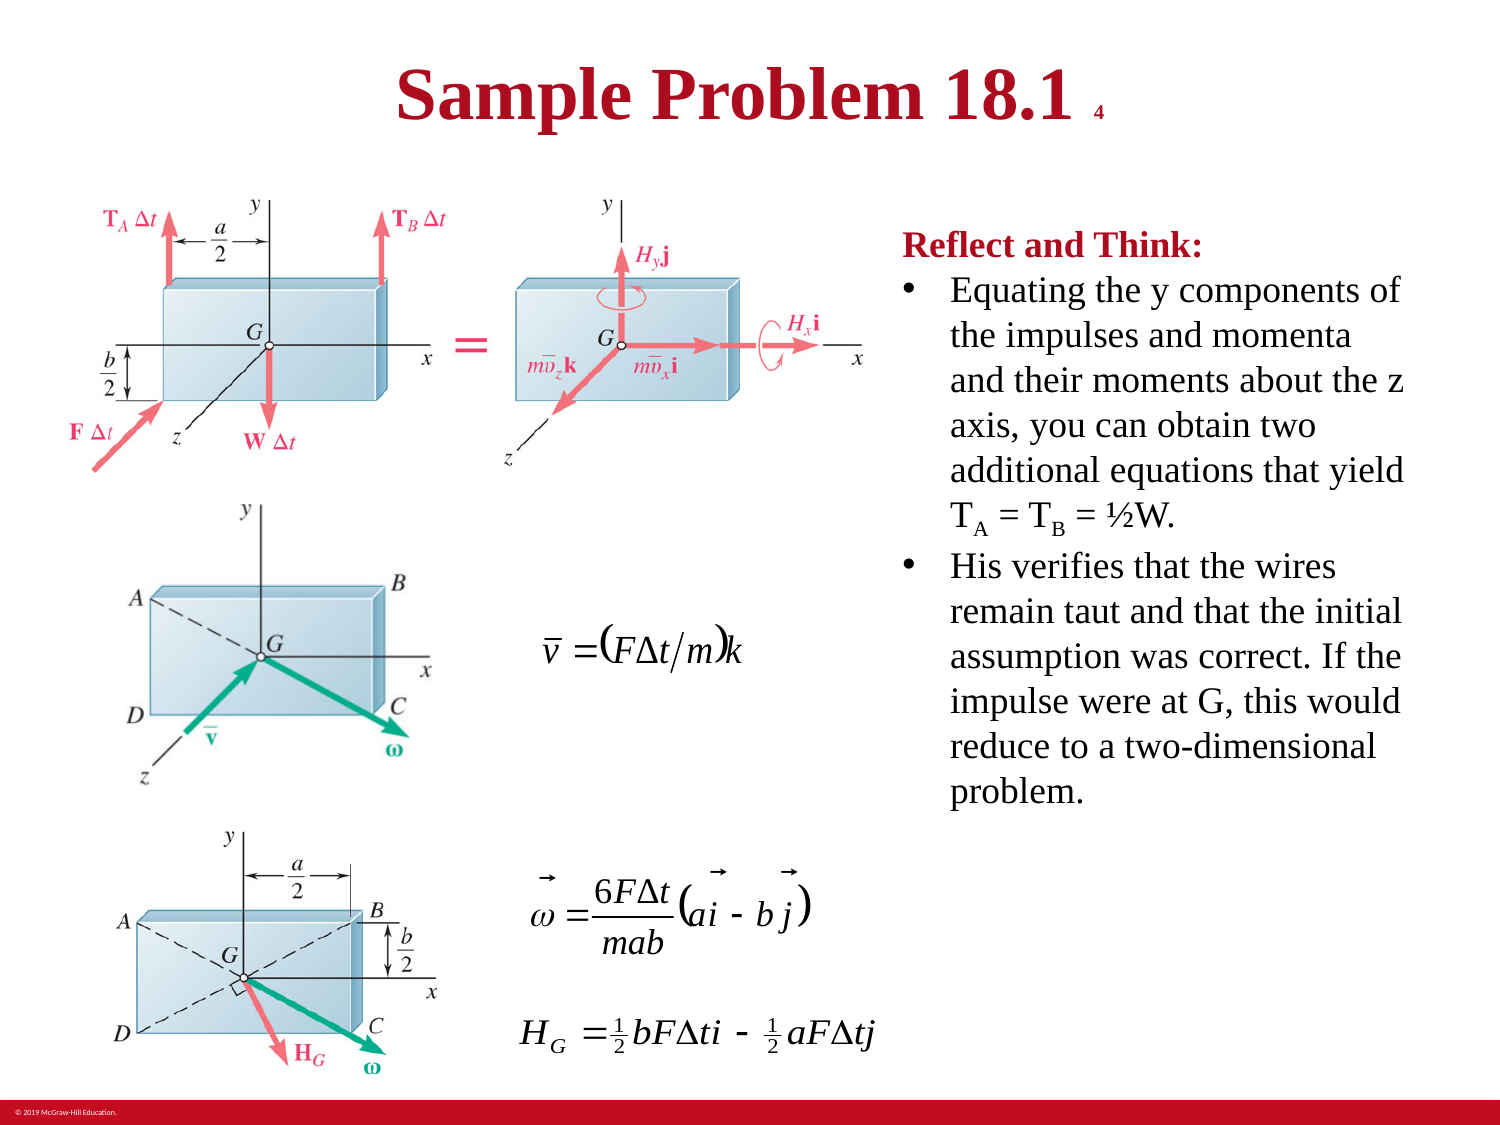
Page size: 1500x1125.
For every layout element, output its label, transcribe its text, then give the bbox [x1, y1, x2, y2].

picture [68, 199, 863, 473]
title Sample Problem 18.1 4 [75, 37, 1425, 138]
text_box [512, 1002, 887, 1063]
list Reflect and Think: Equating the y components of the impulses and momenta and their moments about the z axis, you can obtain two additional equations that yield TA = TB = ½W. His verifies that the wires remain taut and that the initial assumption was correct. If the impulse were at G, this would reduce to a two-dimensional problem. [887, 212, 1425, 838]
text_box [537, 616, 753, 680]
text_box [524, 868, 813, 963]
picture [124, 503, 433, 786]
picture [112, 831, 437, 1076]
